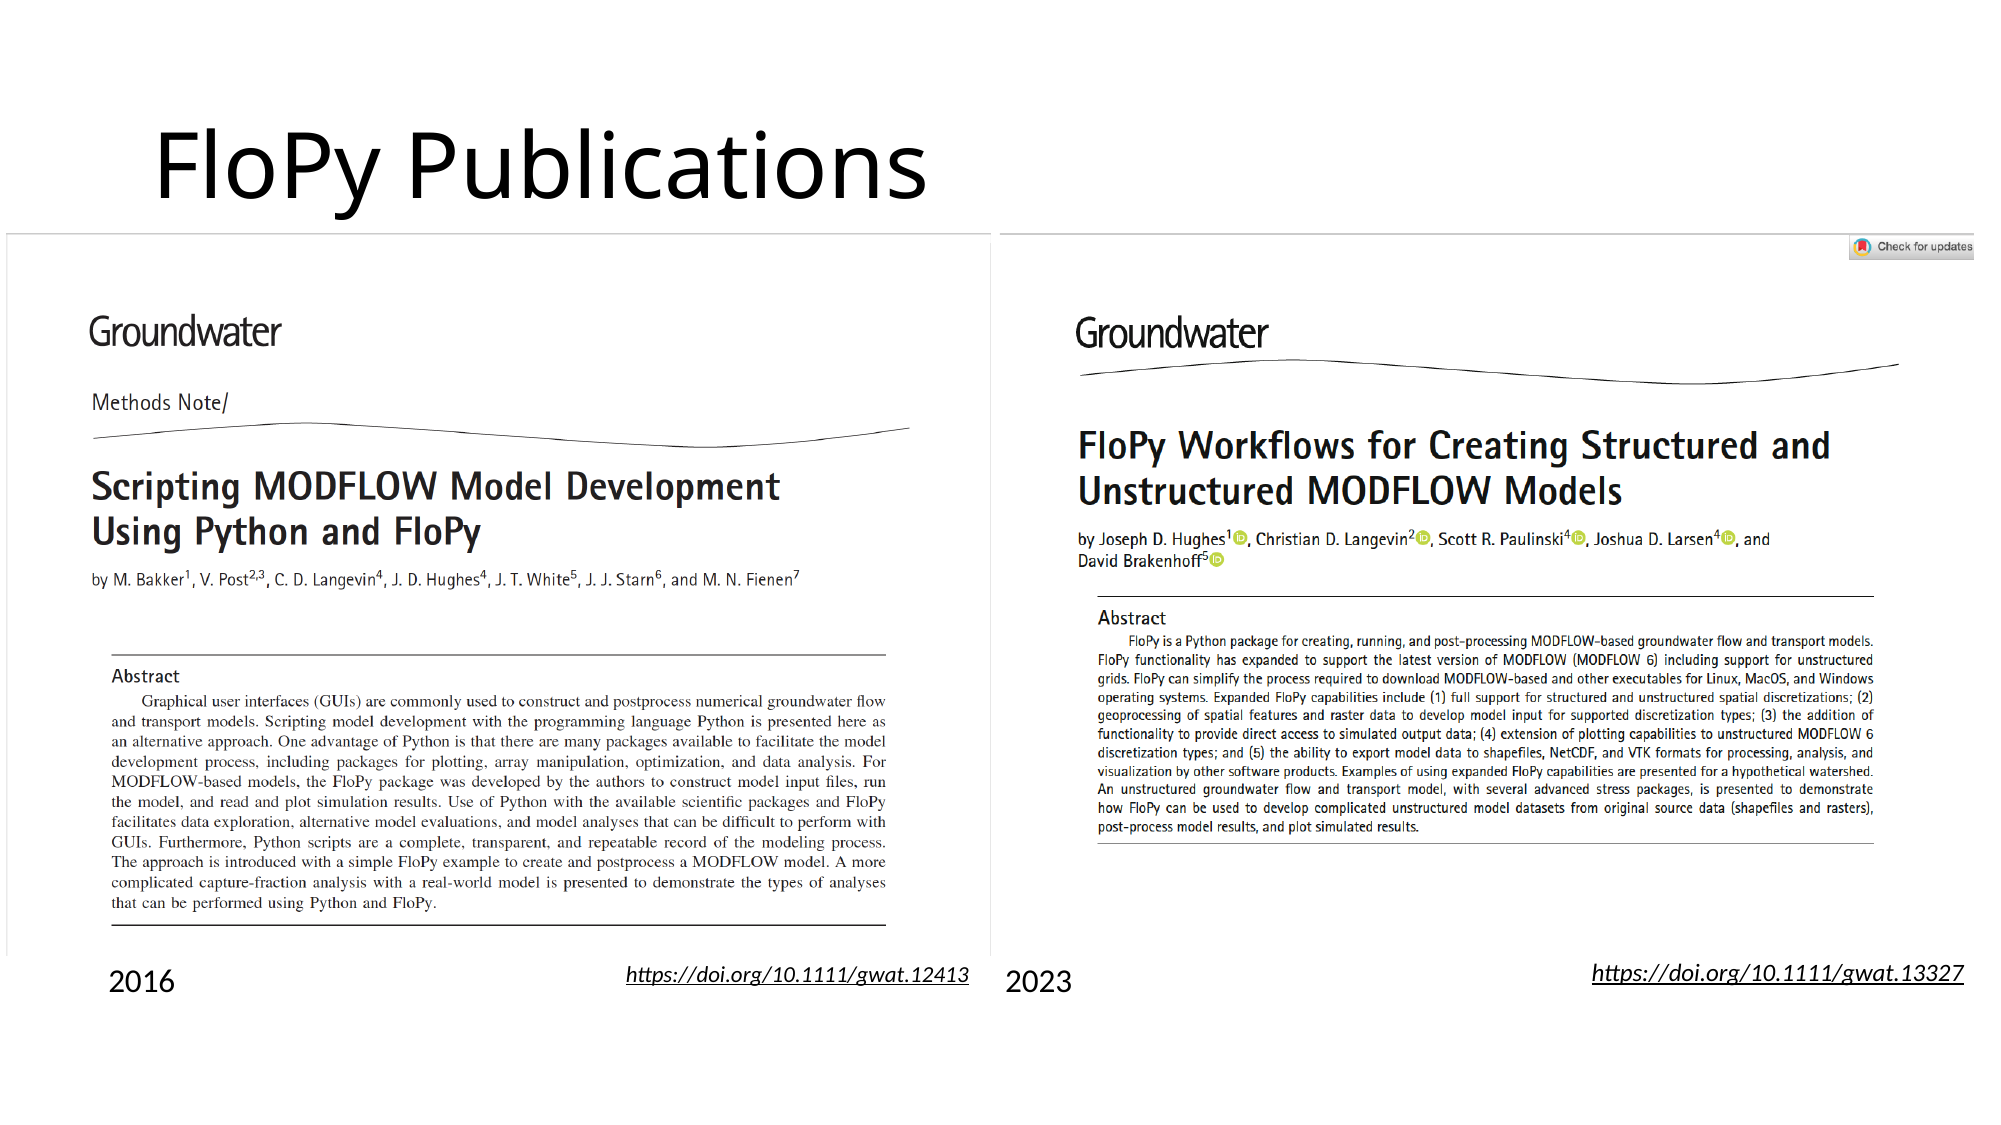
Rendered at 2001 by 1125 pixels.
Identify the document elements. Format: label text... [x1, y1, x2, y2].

title FloPy Publications [137, 59, 1863, 278]
picture [999, 233, 1985, 956]
picture [6, 233, 991, 956]
text_box 2016 [93, 956, 243, 1007]
text_box 2023 [990, 951, 1139, 1007]
text_box https://doi.org/10.1111/gwat.12413 [610, 956, 985, 995]
text_box https://doi.org/10.1111/gwat.13327 [1576, 956, 1979, 994]
